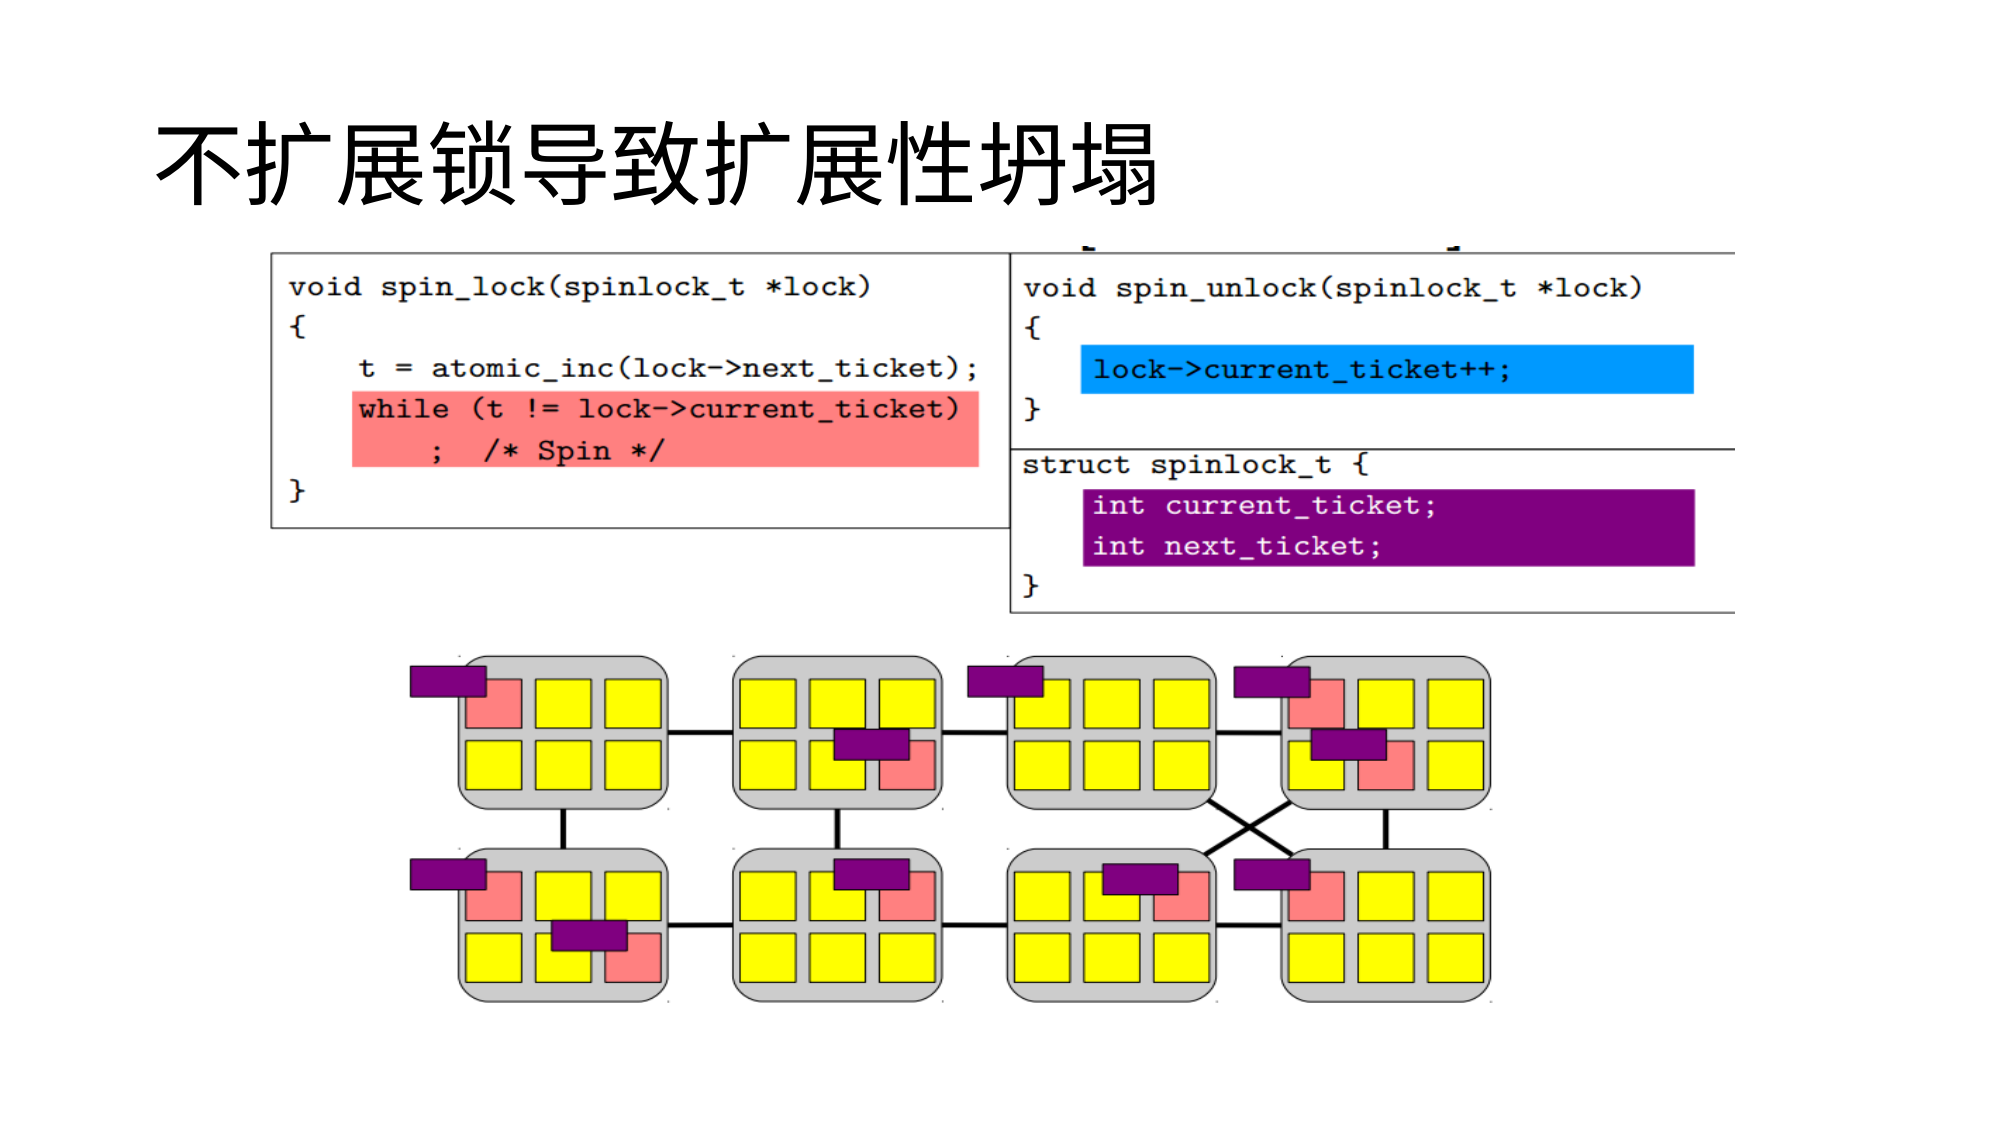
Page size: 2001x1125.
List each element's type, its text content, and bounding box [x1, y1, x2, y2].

picture [265, 246, 1735, 1014]
text_box 不扩展锁导致扩展性坍塌 [137, 59, 1863, 278]
